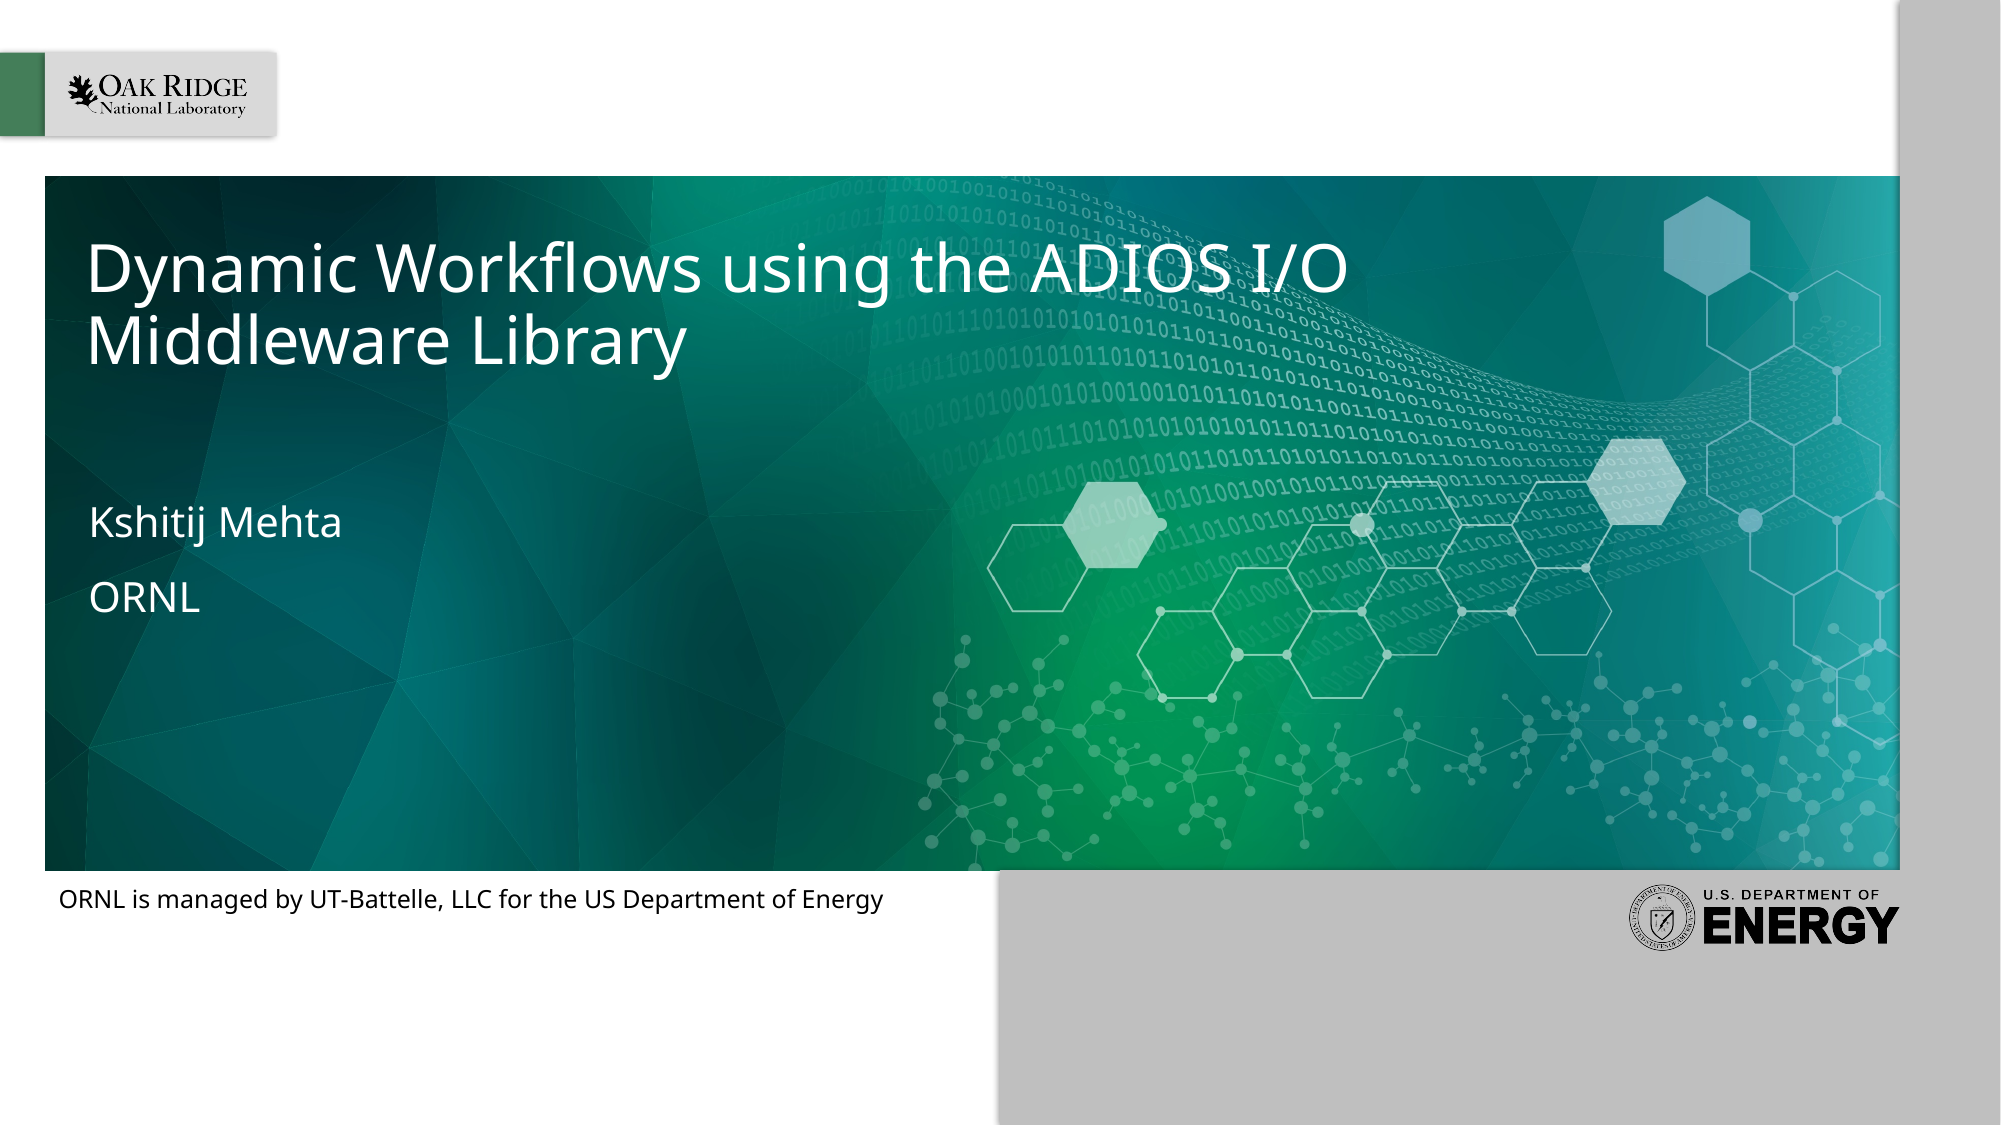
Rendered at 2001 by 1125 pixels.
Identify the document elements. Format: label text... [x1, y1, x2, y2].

picture [1629, 884, 1900, 951]
title Dynamic Workflows using the ADIOS I/O Middleware Library [70, 227, 1495, 389]
picture [67, 74, 247, 118]
subtitle Kshitij Mehta ORNL [73, 494, 967, 828]
picture [45, 176, 1899, 871]
